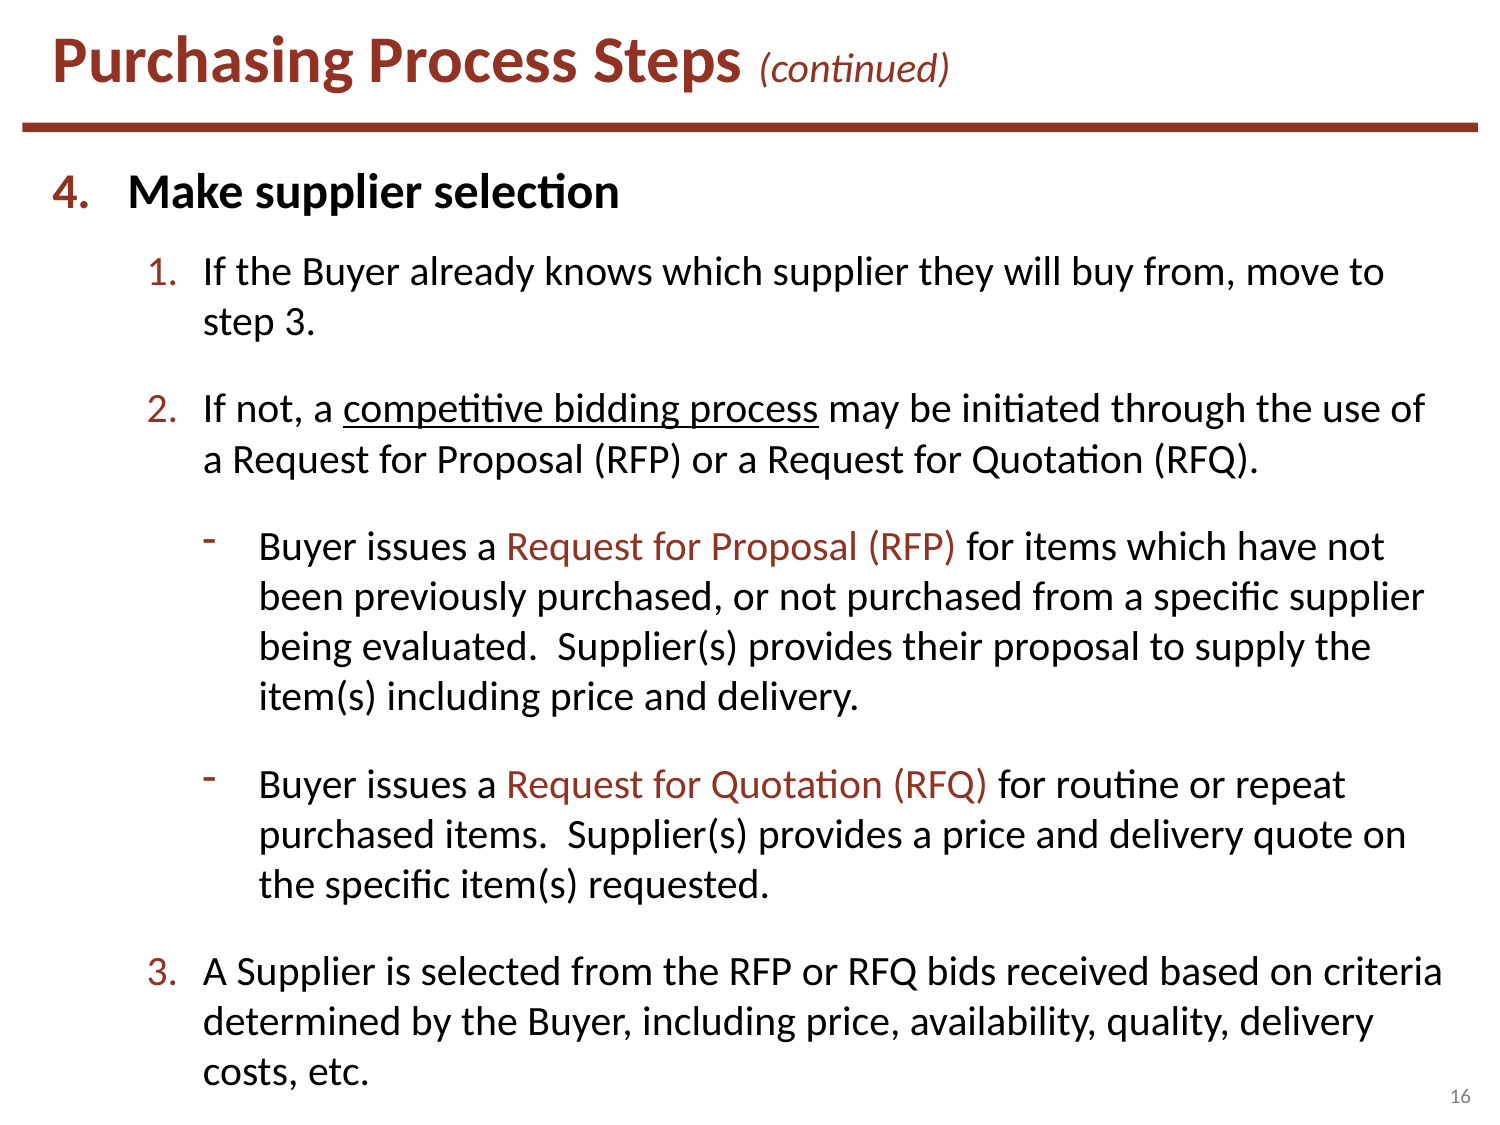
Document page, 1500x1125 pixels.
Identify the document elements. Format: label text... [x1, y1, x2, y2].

slide_number 16 [1449, 1081, 1482, 1110]
title Purchasing Process Steps (continued) [37, 0, 1463, 104]
text_box Make supplier selection If the Buyer already knows which supplier they will buy from, move to step 3. If not, a competitive bidding process may be initiated through the use of a Request for Proposal (RFP) or a Request for Quotation (RFQ). Buyer issues a Request for Proposal (RFP) for items which have not been previously purchased, or not purchased from a specific supplier being evaluated. Supplier(s) provides their proposal to supply the item(s) including price and delivery. Buyer issues a Request for Quotation (RFQ) for routine or repeat purchased items. Supplier(s) provides a price and delivery quote on the specific item(s) requested. A Supplier is selected from the RFP or RFQ bids received based on criteria determined by the Buyer, including price, availability, quality, delivery costs, etc. [37, 151, 1463, 1102]
